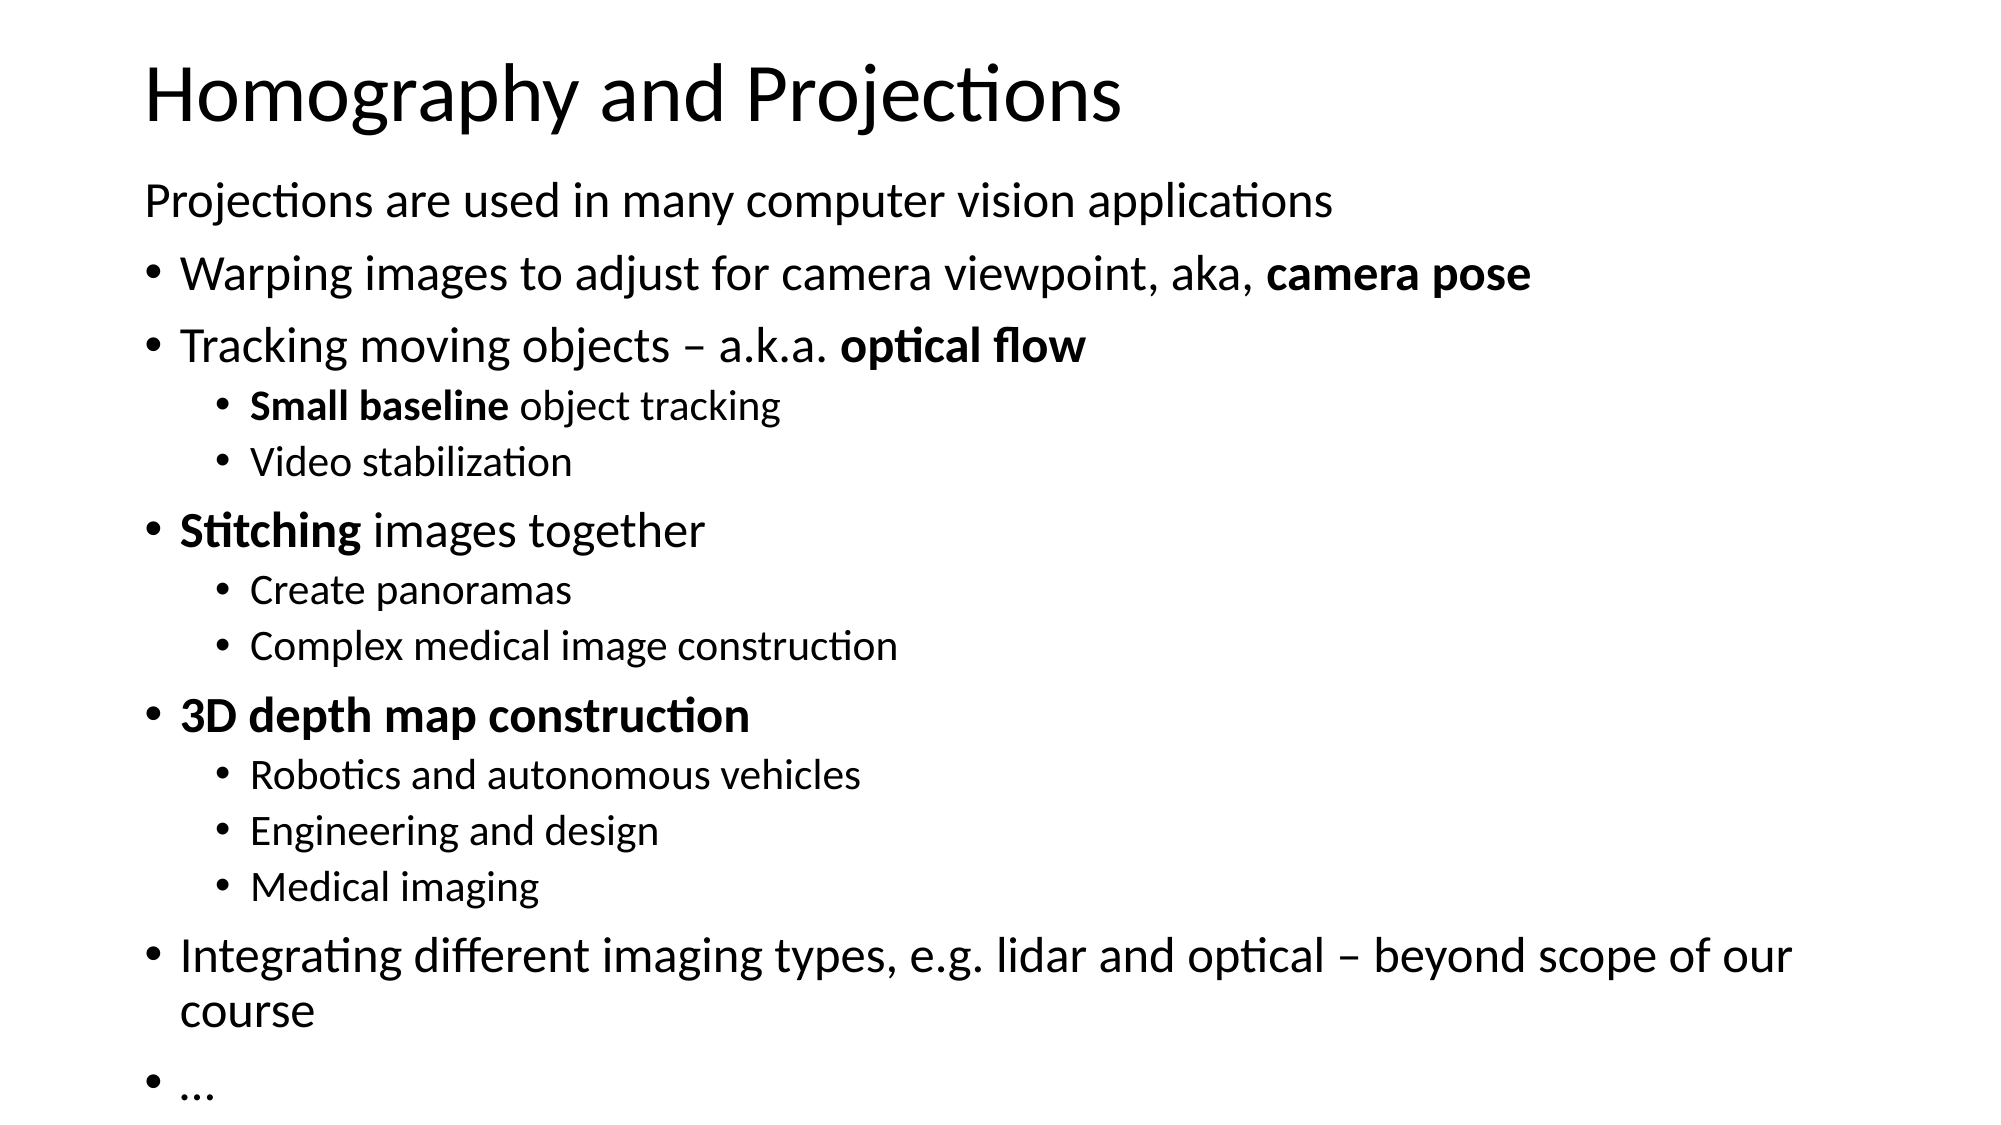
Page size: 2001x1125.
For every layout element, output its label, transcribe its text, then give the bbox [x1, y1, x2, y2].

title Homography and Projections [129, 22, 1855, 166]
list Projections are used in many computer vision applications Warping images to adjust for camera viewpoint, aka, camera pose Tracking moving objects – a.k.a. optical flow Small baseline object tracking Video stabilization Stitching images together Create panoramas Complex medical image construction 3D depth map construction Robotics and autonomous vehicles Engineering and design Medical imaging Integrating different imaging types, e.g. lidar and optical – beyond scope of our course … [129, 166, 1855, 1125]
